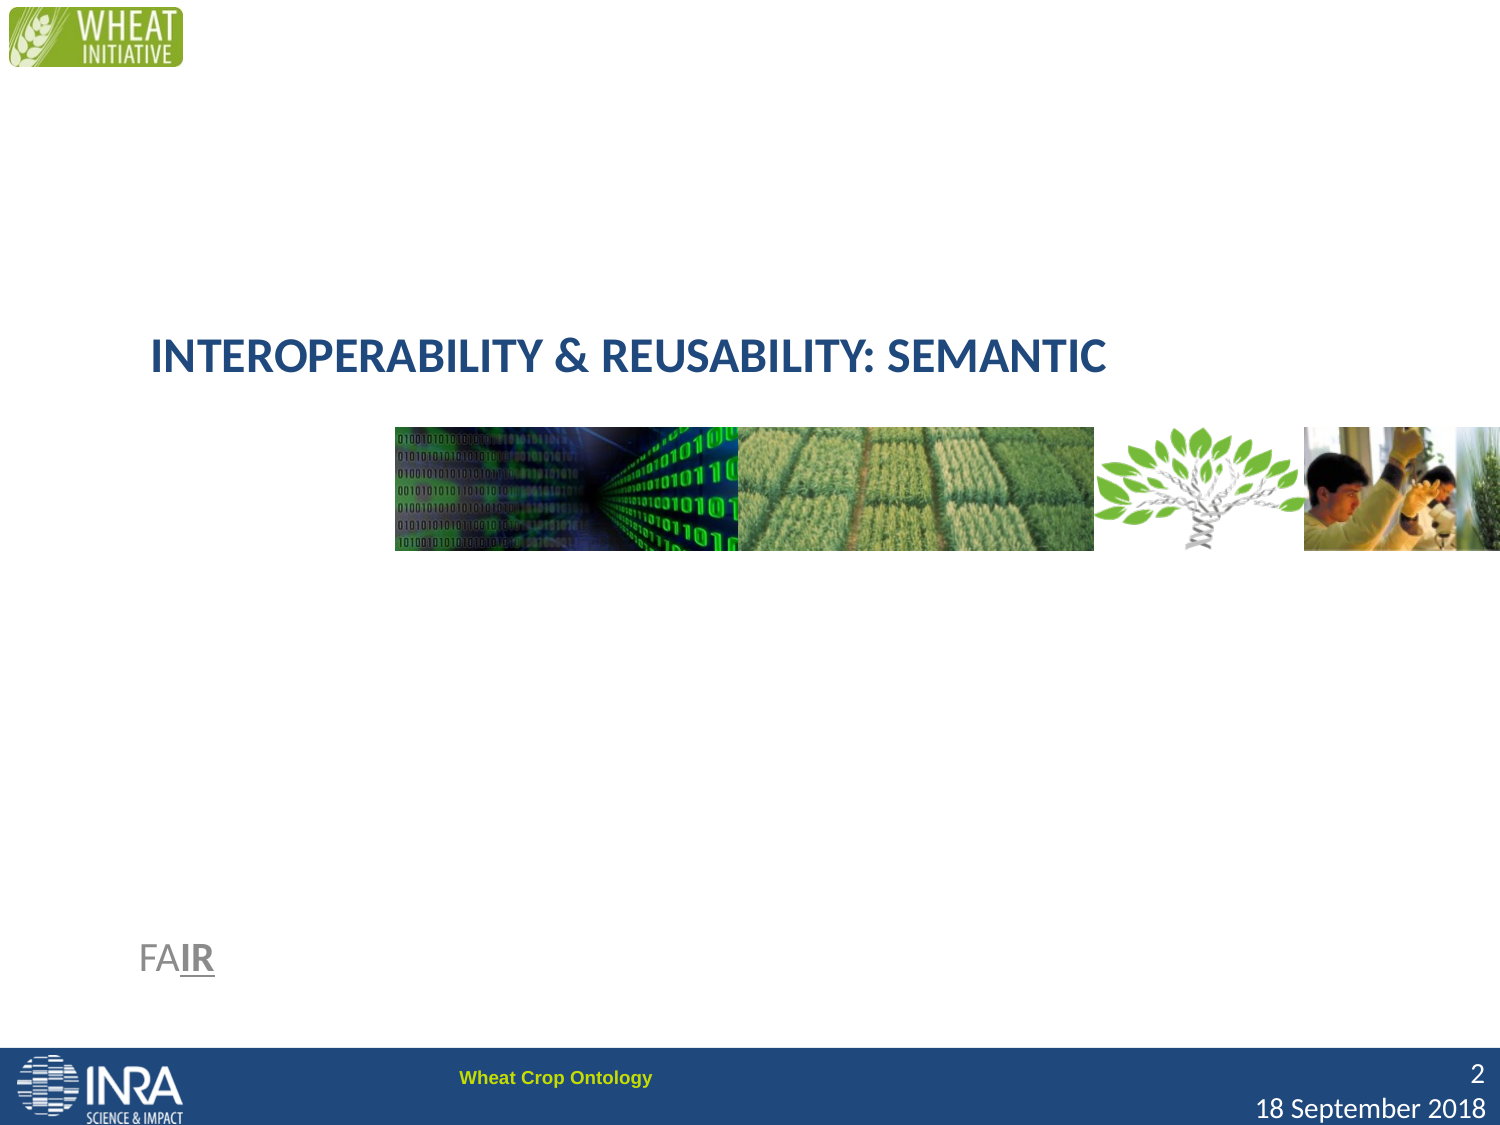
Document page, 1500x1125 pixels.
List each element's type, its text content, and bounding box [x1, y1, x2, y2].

picture [17, 1055, 183, 1124]
picture [9, 7, 183, 67]
picture [395, 427, 1500, 551]
list FAIR [123, 562, 1424, 988]
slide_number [1151, 1083, 1500, 1125]
slide_number 2 [1149, 1046, 1500, 1083]
title Interoperability & Reusability: Semantic [135, 314, 1411, 421]
